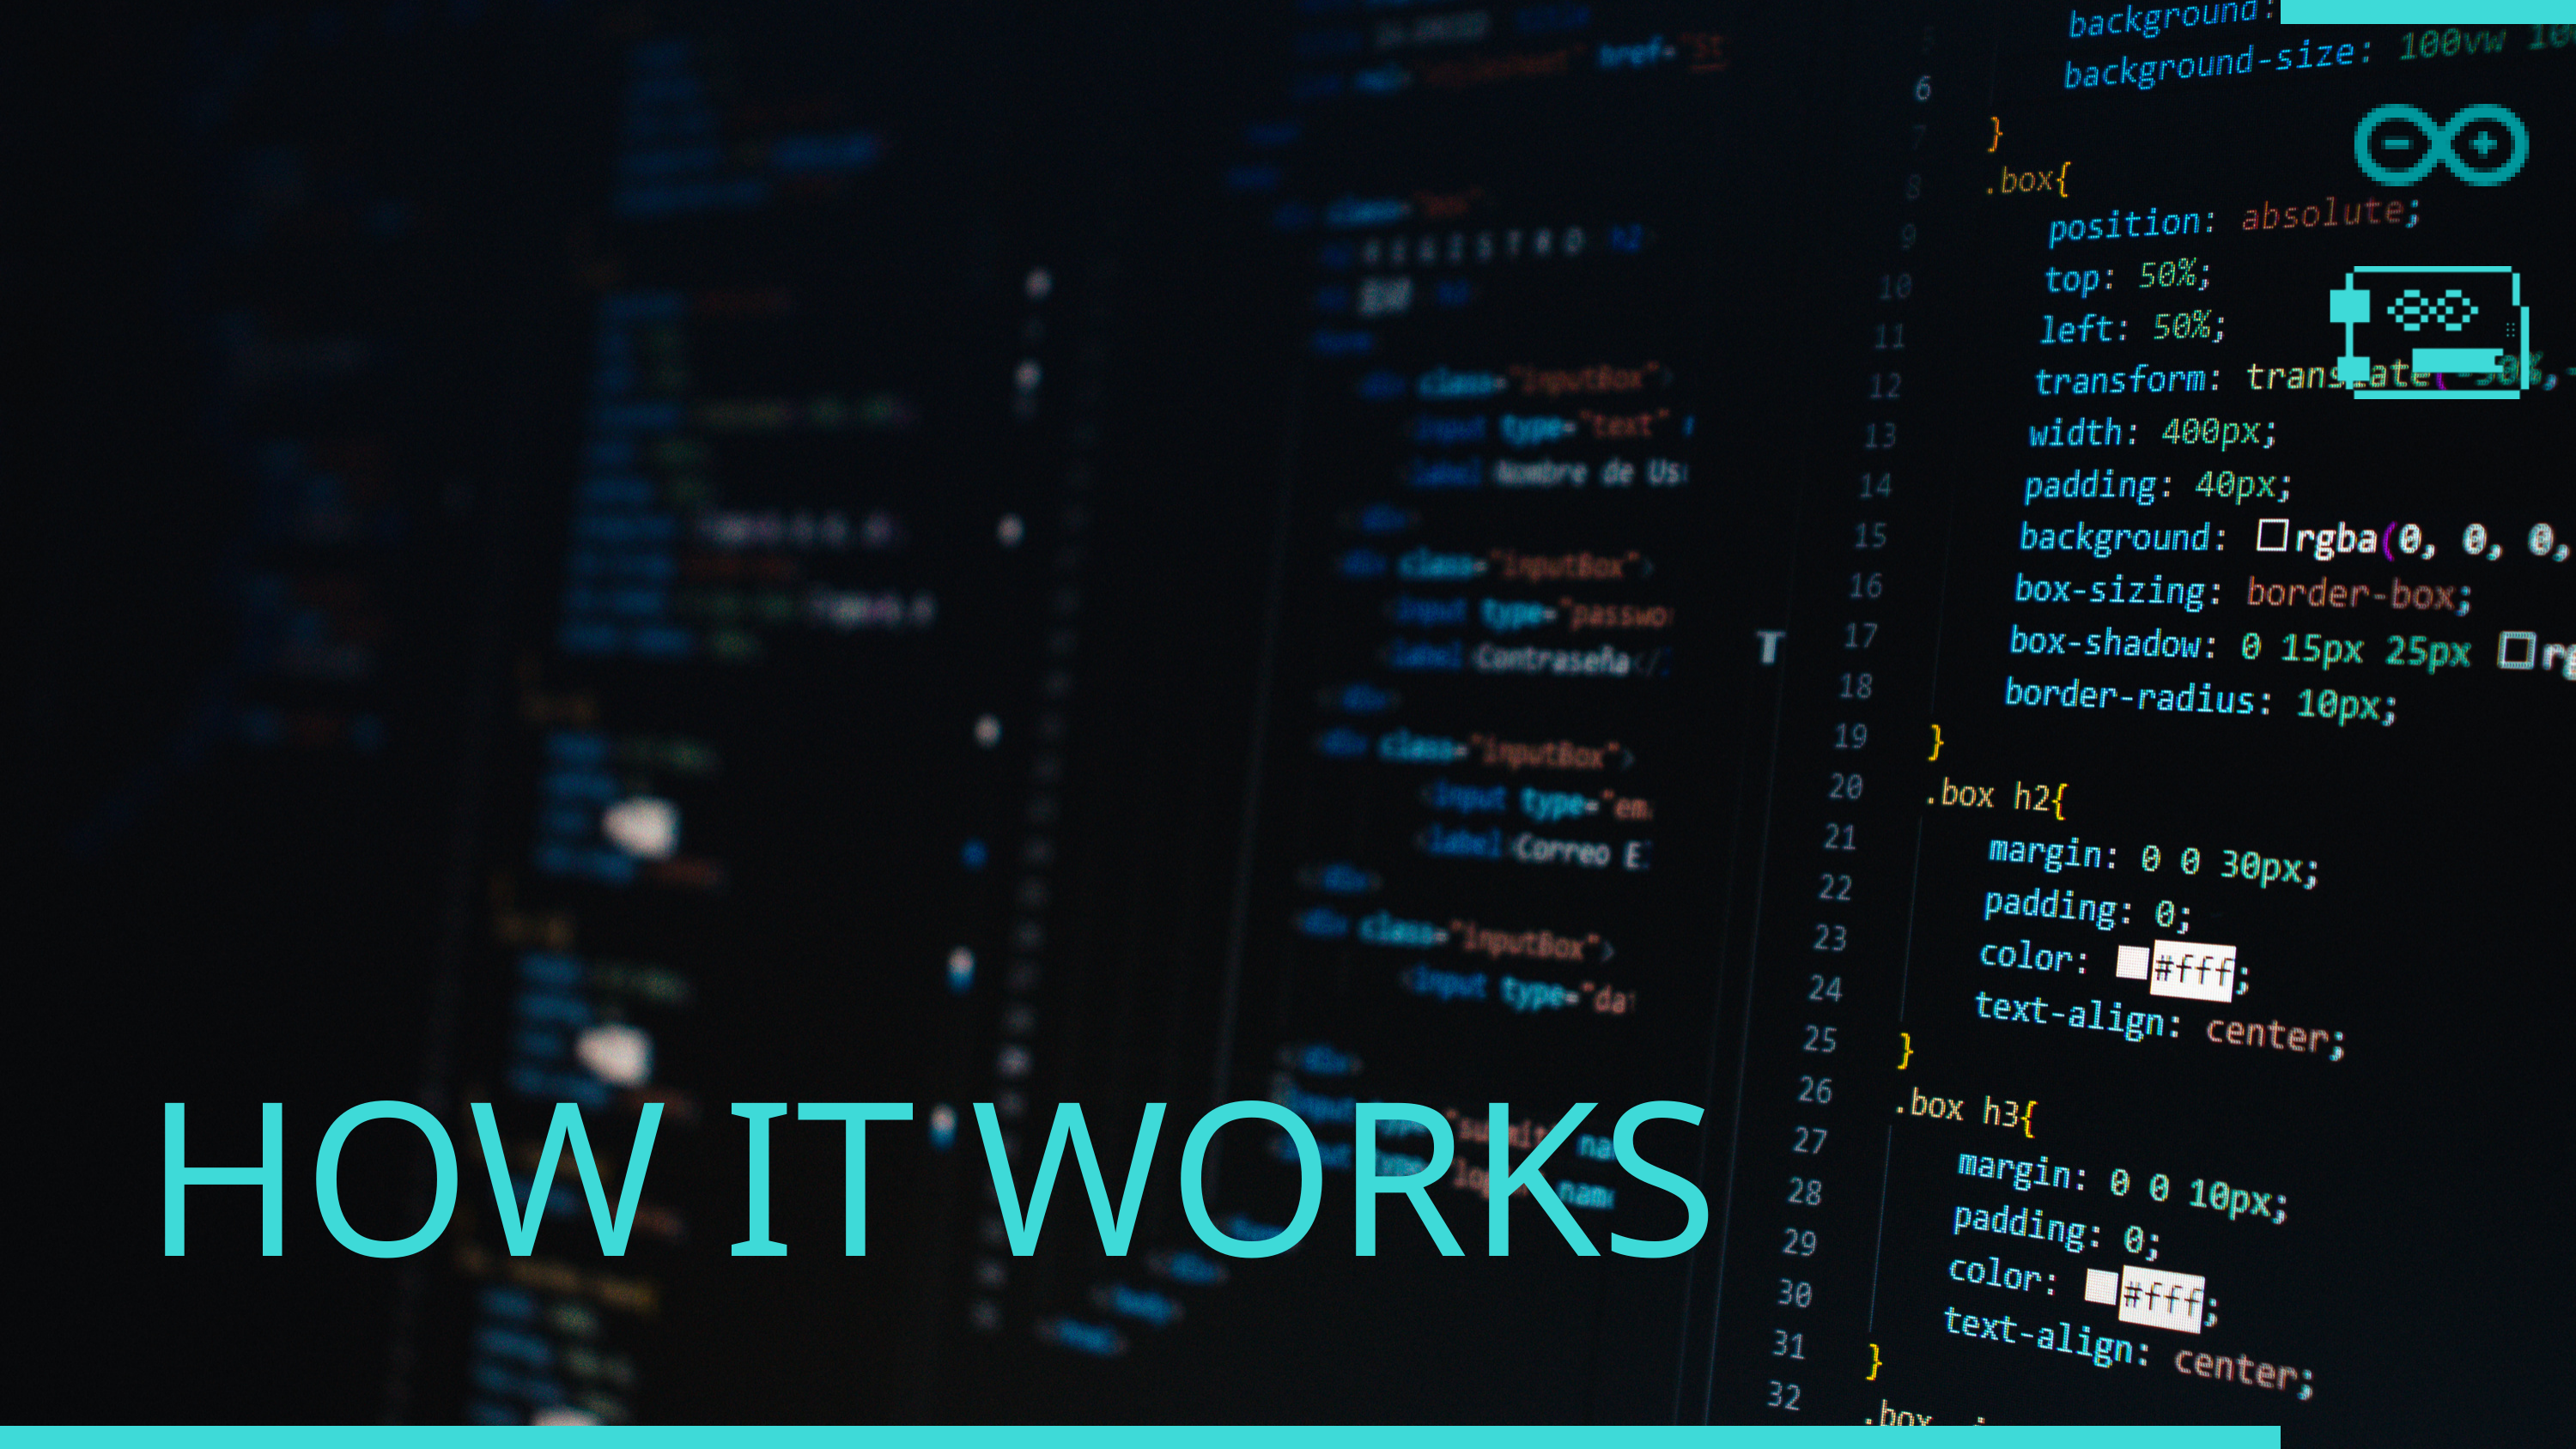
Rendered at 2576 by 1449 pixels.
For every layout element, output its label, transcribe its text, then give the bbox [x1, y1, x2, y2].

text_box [2280, 0, 2576, 24]
text_box HOW IT WORKS [144, 1064, 2053, 1300]
text_box [2330, 266, 2530, 399]
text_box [0, 1425, 2281, 1449]
text_box [0, 0, 2576, 1449]
text_box [2354, 104, 2530, 186]
